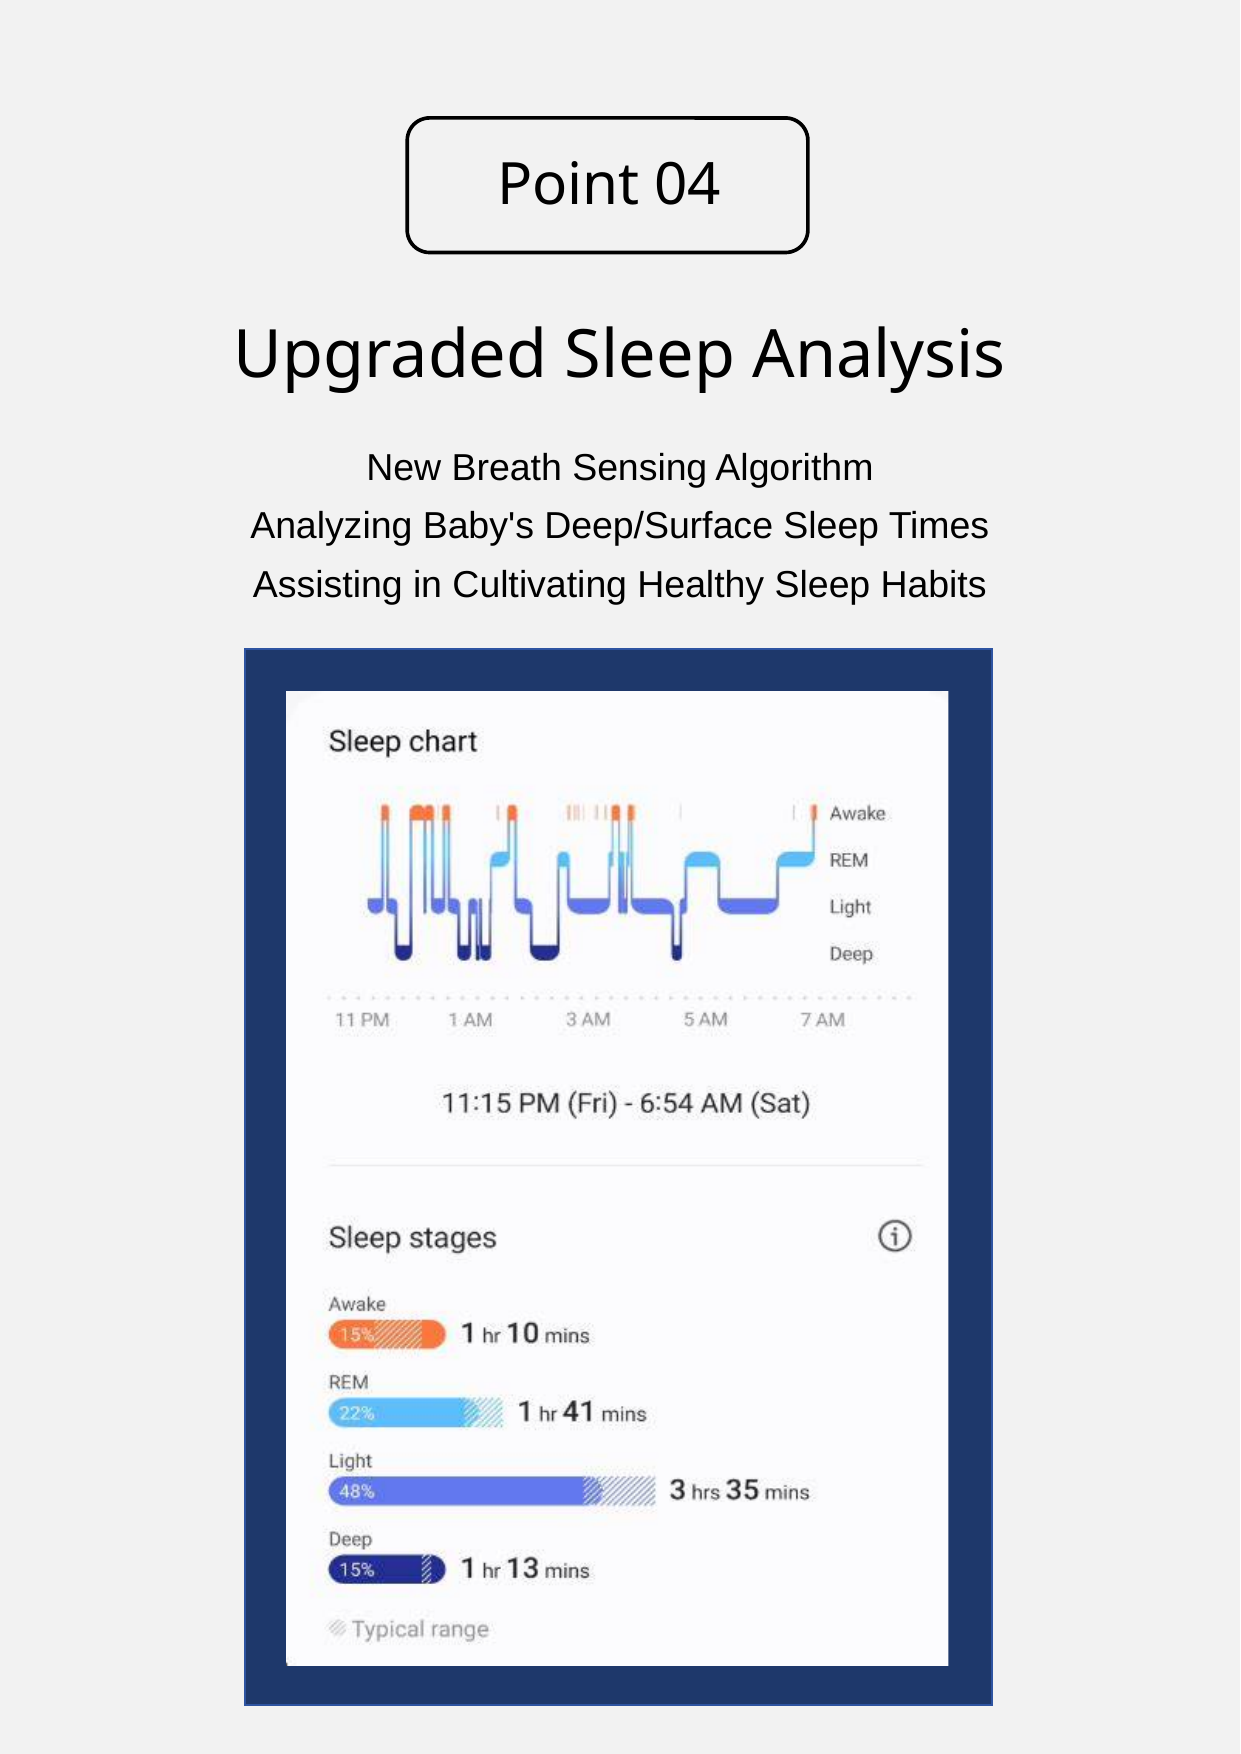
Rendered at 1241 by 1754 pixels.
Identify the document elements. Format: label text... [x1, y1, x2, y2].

text_box New Breath Sensing Algorithm Analyzing Baby's Deep/Surface Sleep Times Assisting in Cultivating Healthy Sleep Habits [0, 421, 1240, 612]
text_box [415, 249, 800, 254]
text_box [244, 648, 993, 1706]
picture [285, 691, 949, 1666]
text_box Point 04 [408, 114, 810, 249]
text_box Upgraded Sleep Analysis [0, 263, 1241, 399]
